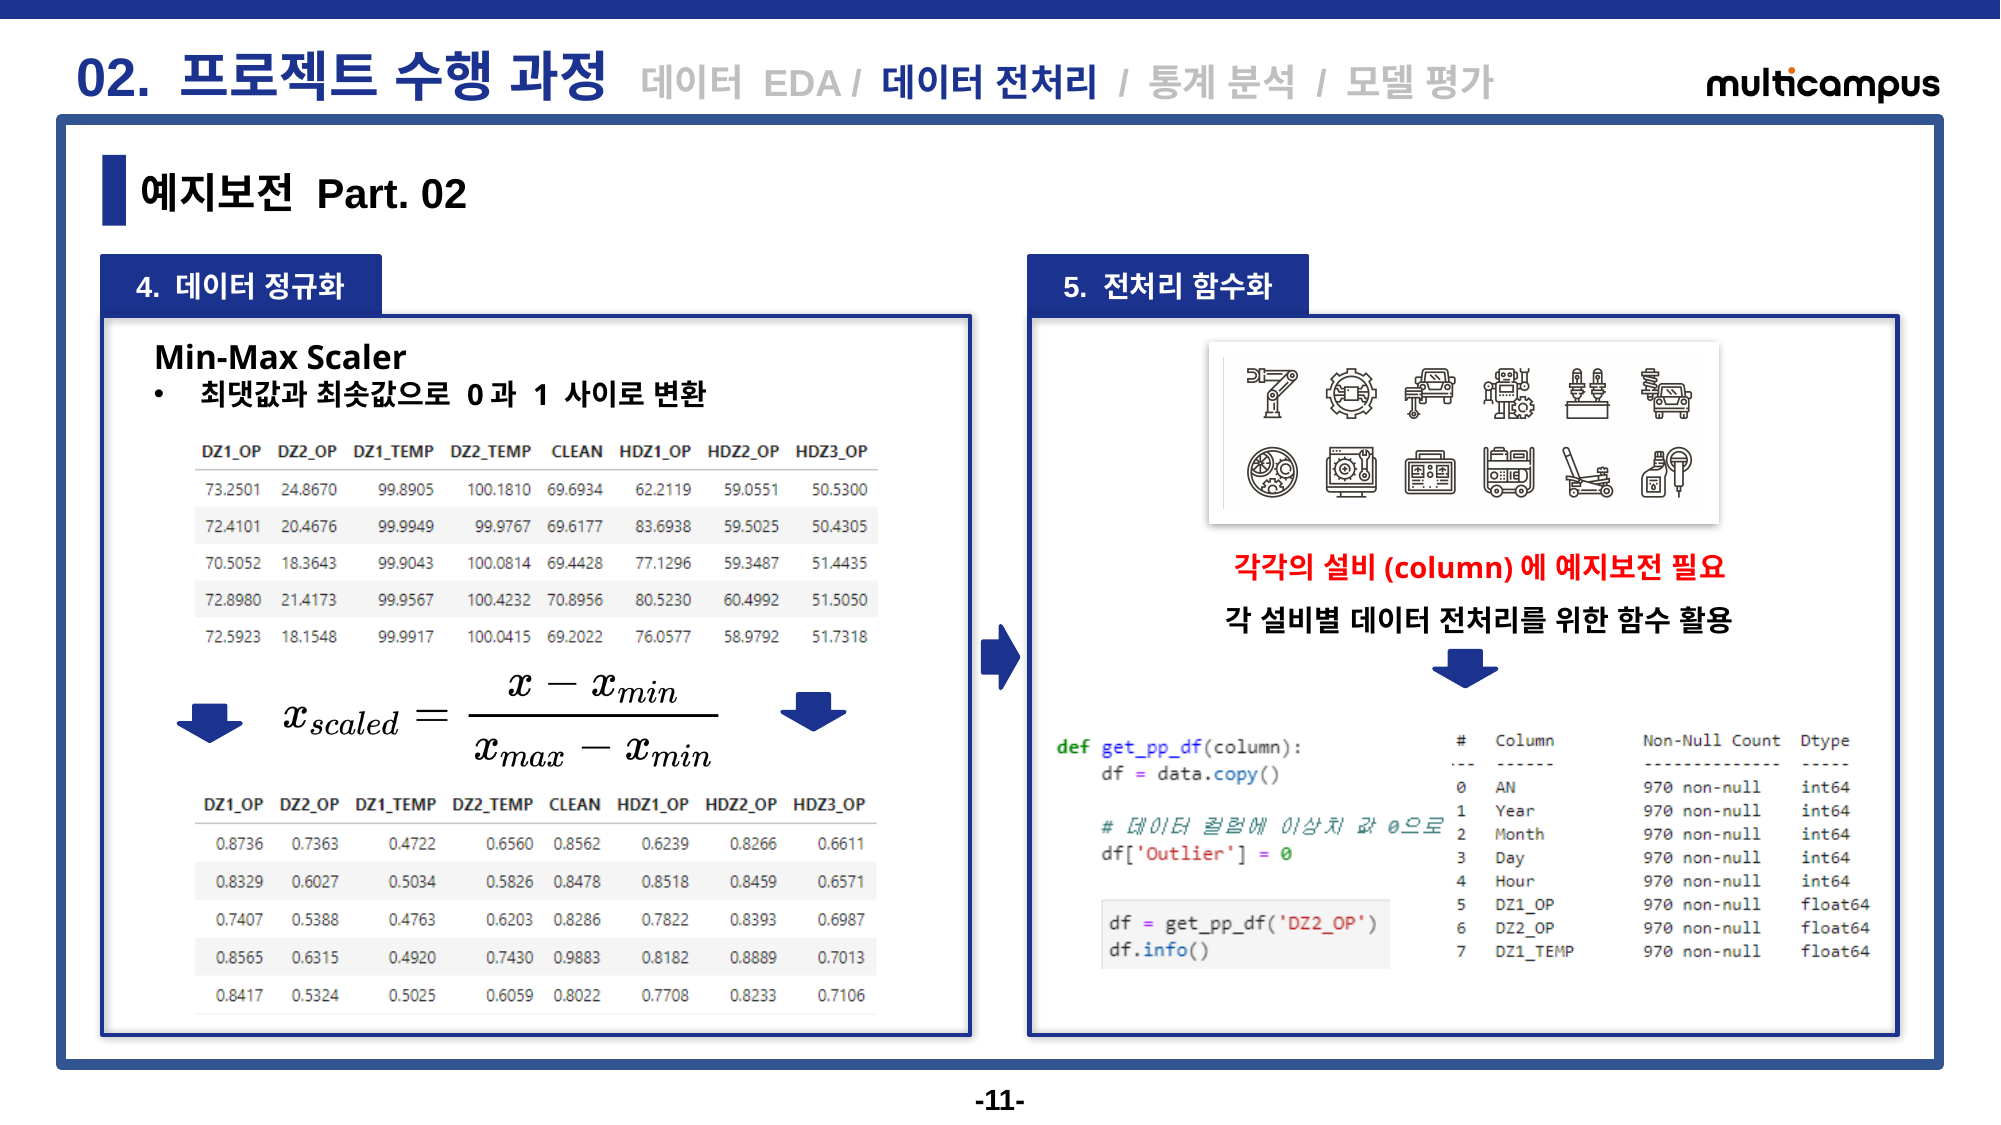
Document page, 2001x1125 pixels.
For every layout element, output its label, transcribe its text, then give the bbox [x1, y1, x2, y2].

picture [1054, 729, 1449, 879]
picture [1452, 730, 1875, 964]
text_box [100, 314, 972, 1037]
text_box [1432, 648, 1499, 689]
text_box [780, 692, 847, 732]
text_box [100, 153, 128, 228]
text_box 예지보전 Part. 02 [128, 156, 1939, 227]
text_box 4. 데이터 정규화 [100, 254, 382, 312]
text_box [1027, 314, 1900, 1037]
picture [194, 439, 878, 657]
text_box 각각의 설비(column)에 예지보전 필요 각 설비별 데이터 전처리를 위한 함수 활용 [1069, 532, 1861, 638]
text_box [176, 703, 243, 743]
text_box [980, 623, 1021, 691]
text_box 5. 전처리 함수화 [1027, 254, 1309, 312]
picture [1100, 895, 1390, 969]
picture [1223, 356, 1705, 510]
picture [281, 668, 724, 768]
picture [194, 793, 878, 1015]
text_box [0, 0, 2000, 21]
text_box Min-Max Scaler 최댓값과 최솟값으로 0과 1 사이로 변환 [138, 328, 934, 419]
picture [1707, 66, 1940, 104]
text_box 02. 프로젝트 수행 과정 데이터 EDA / 데이터 전처리 / 통계 분석 / 모델 평가 [60, 31, 1940, 120]
text_box [59, 117, 1941, 1067]
